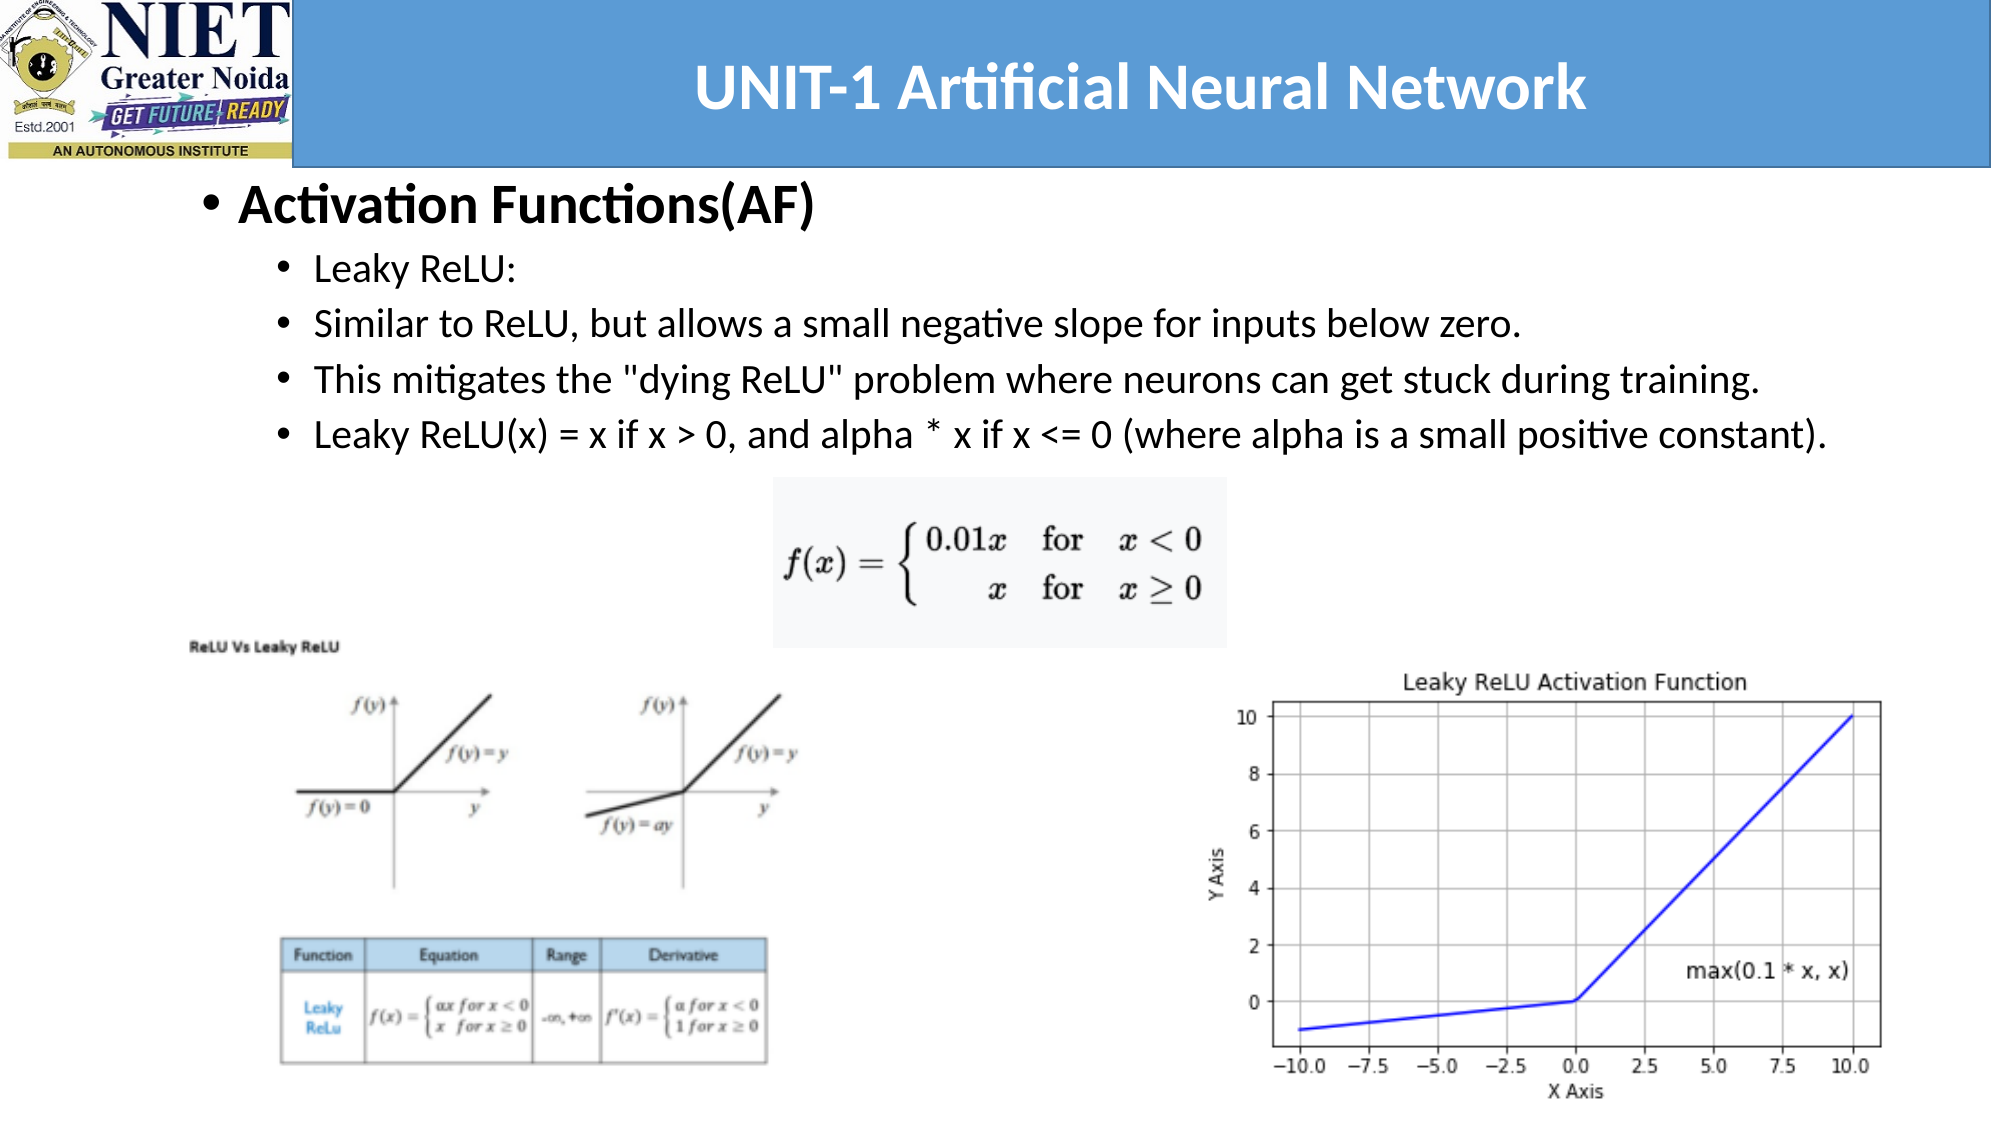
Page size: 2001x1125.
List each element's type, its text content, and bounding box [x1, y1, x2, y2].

text_box UNIT-1 Artificial Neural Network [292, 0, 1991, 168]
picture [1191, 656, 1902, 1106]
picture [0, 0, 293, 163]
picture [186, 477, 1227, 1087]
list Activation Functions(AF) Leaky ReLU: Similar to ReLU, but allows a small negative slope for inputs below zero. This mitigates the "dying ReLU" problem where neurons can get stuck during training. Leaky ReLU(x) = x if x > 0, and alpha * x if x <= 0 (where alpha is a small positive constant). [186, 167, 1991, 1043]
